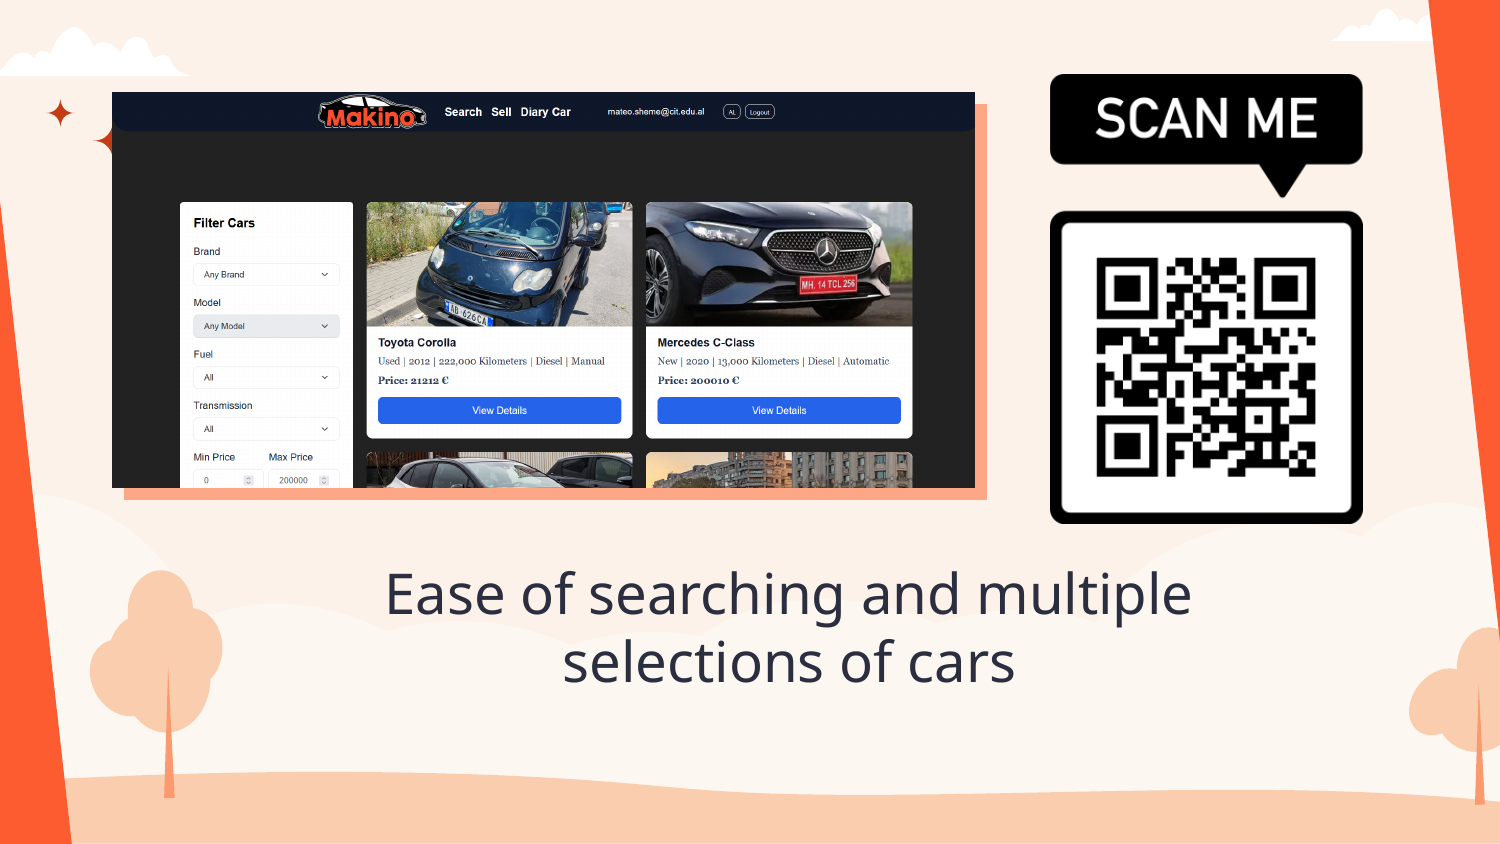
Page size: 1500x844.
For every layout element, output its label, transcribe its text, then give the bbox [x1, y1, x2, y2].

picture [112, 92, 976, 488]
picture [1049, 74, 1363, 524]
title Ease of searching and multiple selections of cars [341, 543, 1238, 638]
